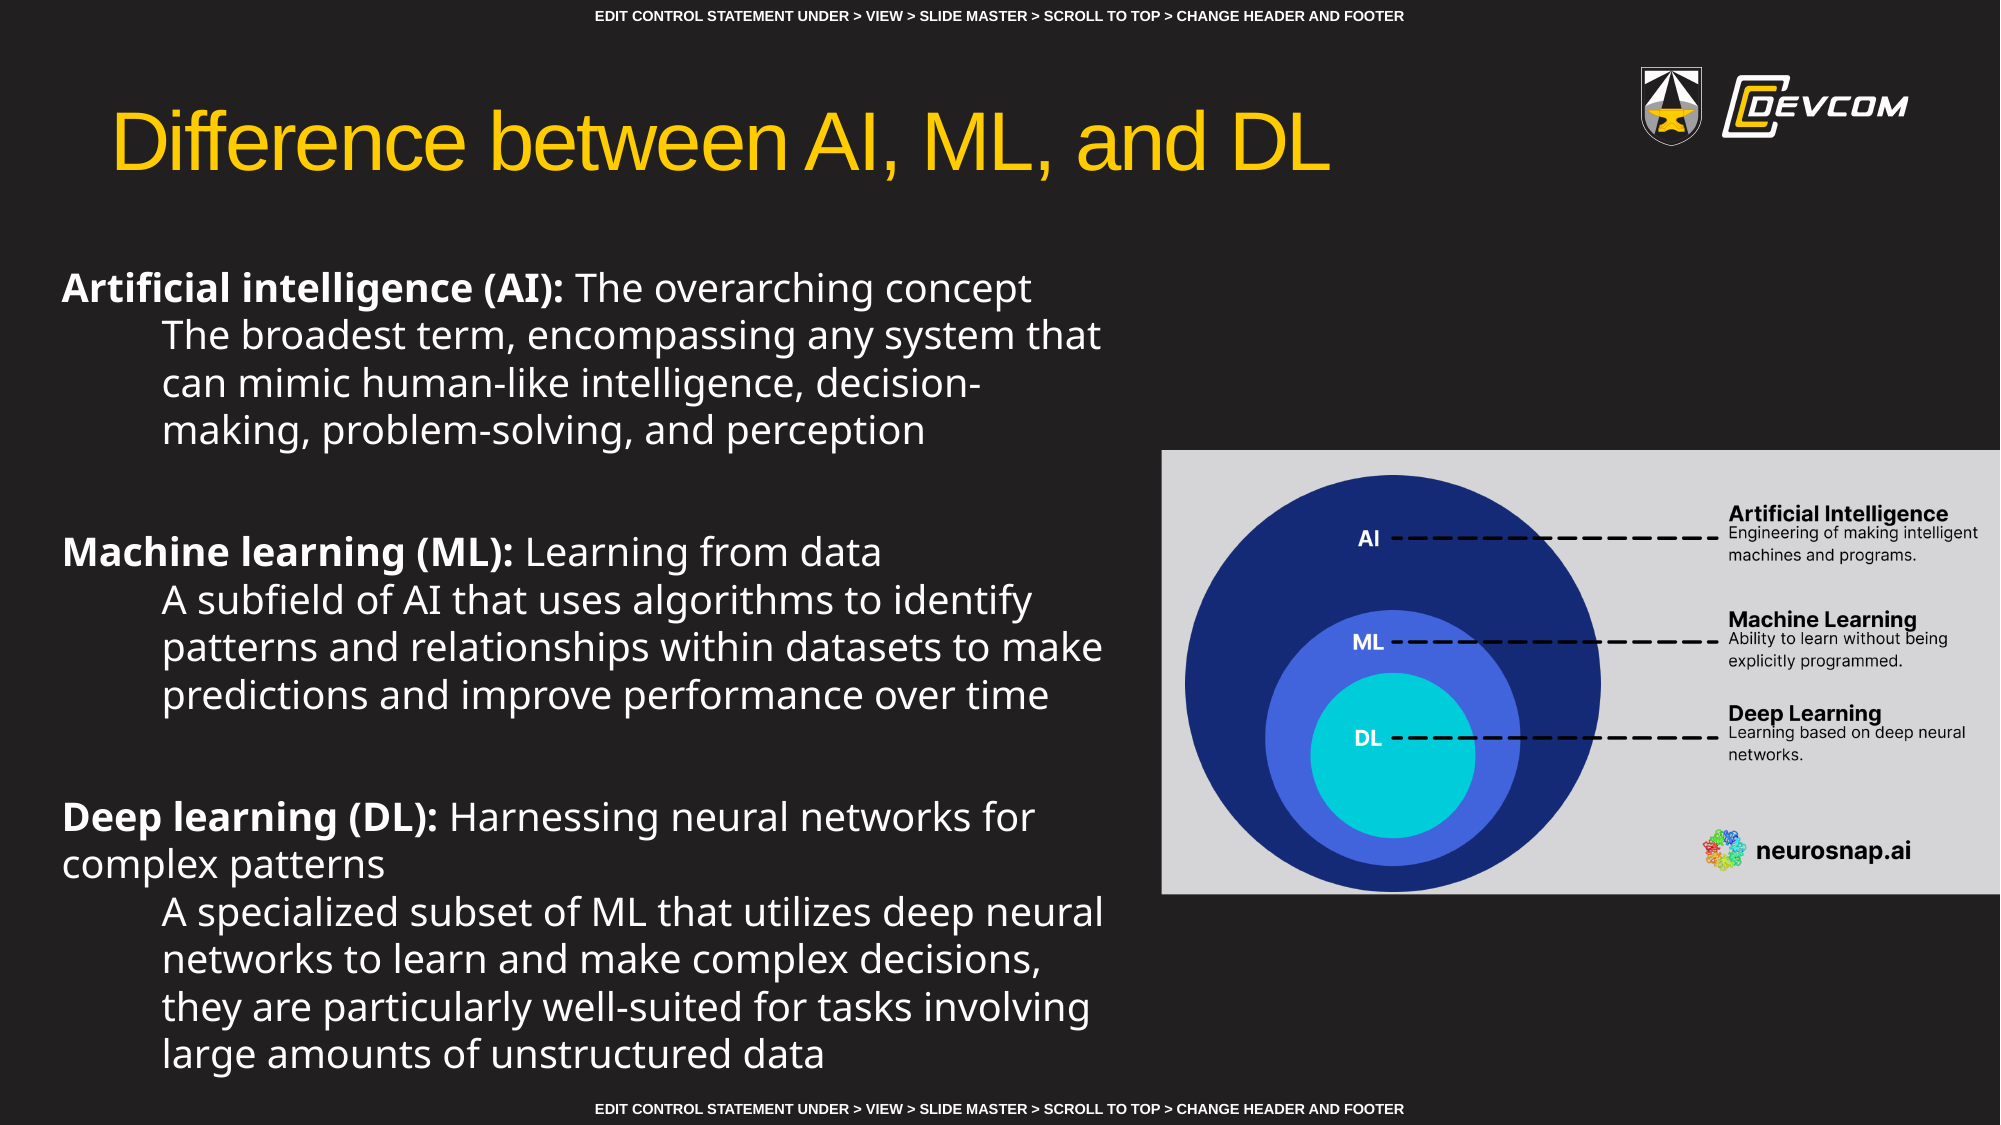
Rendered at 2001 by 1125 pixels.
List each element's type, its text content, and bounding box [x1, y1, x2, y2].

title Difference between AI, ML, and DL [90, 67, 1441, 263]
picture [1641, 67, 1909, 146]
list Artificial intelligence (AI): The overarching concept The broadest term, encompassing any system that can mimic human-like intelligence, decision-making, problem-solving, and perception Machine learning (ML): Learning from data A subfield of AI that uses algorithms to identify patterns and relationships within datasets to make predictions and improve performance over time Deep learning (DL): Harnessing neural networks for complex patterns A specialized subset of ML that utilizes deep neural networks to learn and make complex decisions, they are particularly well-suited for tasks involving large amounts of unstructured data [0, 262, 1129, 923]
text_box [1161, 449, 2000, 895]
